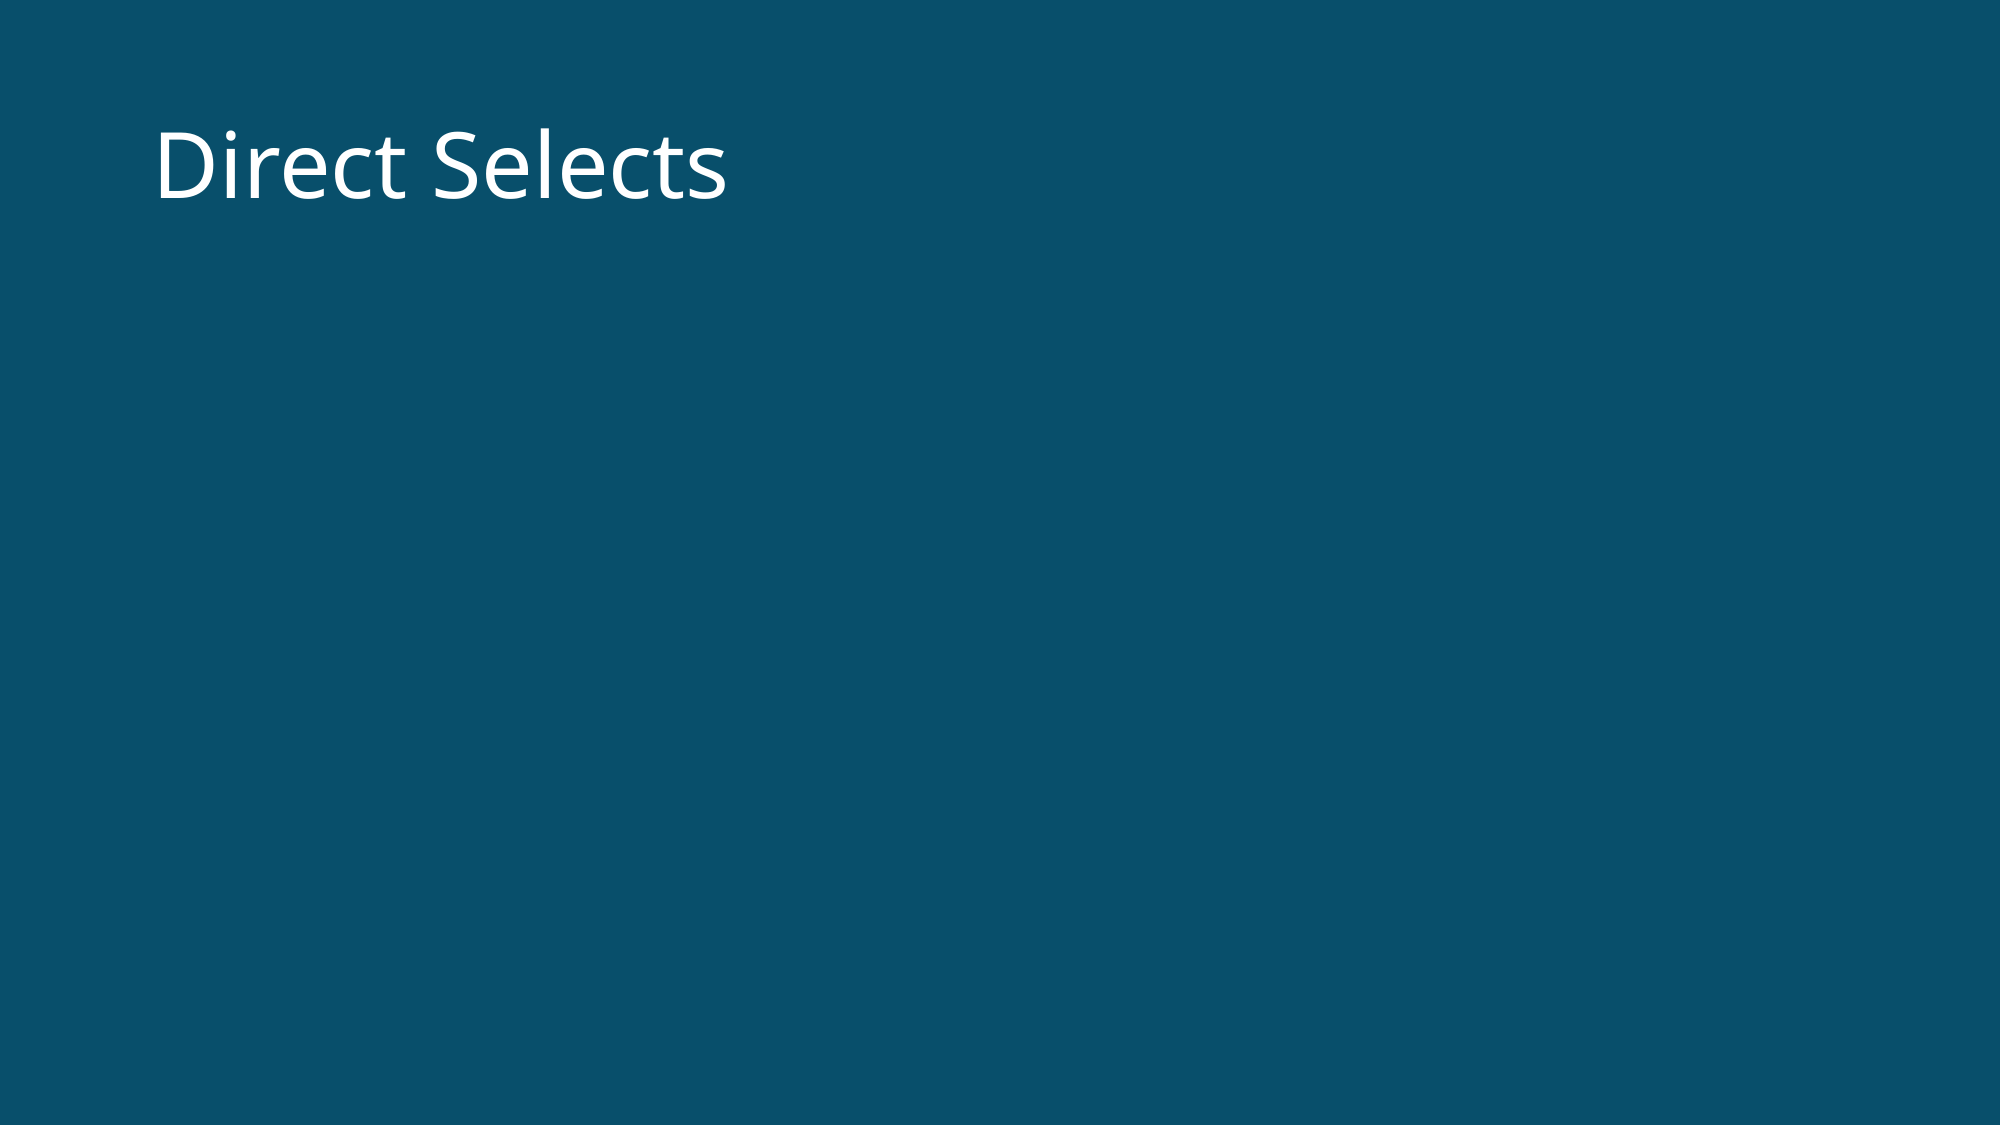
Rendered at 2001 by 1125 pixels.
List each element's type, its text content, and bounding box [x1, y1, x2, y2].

title Direct Selects [137, 59, 1863, 278]
